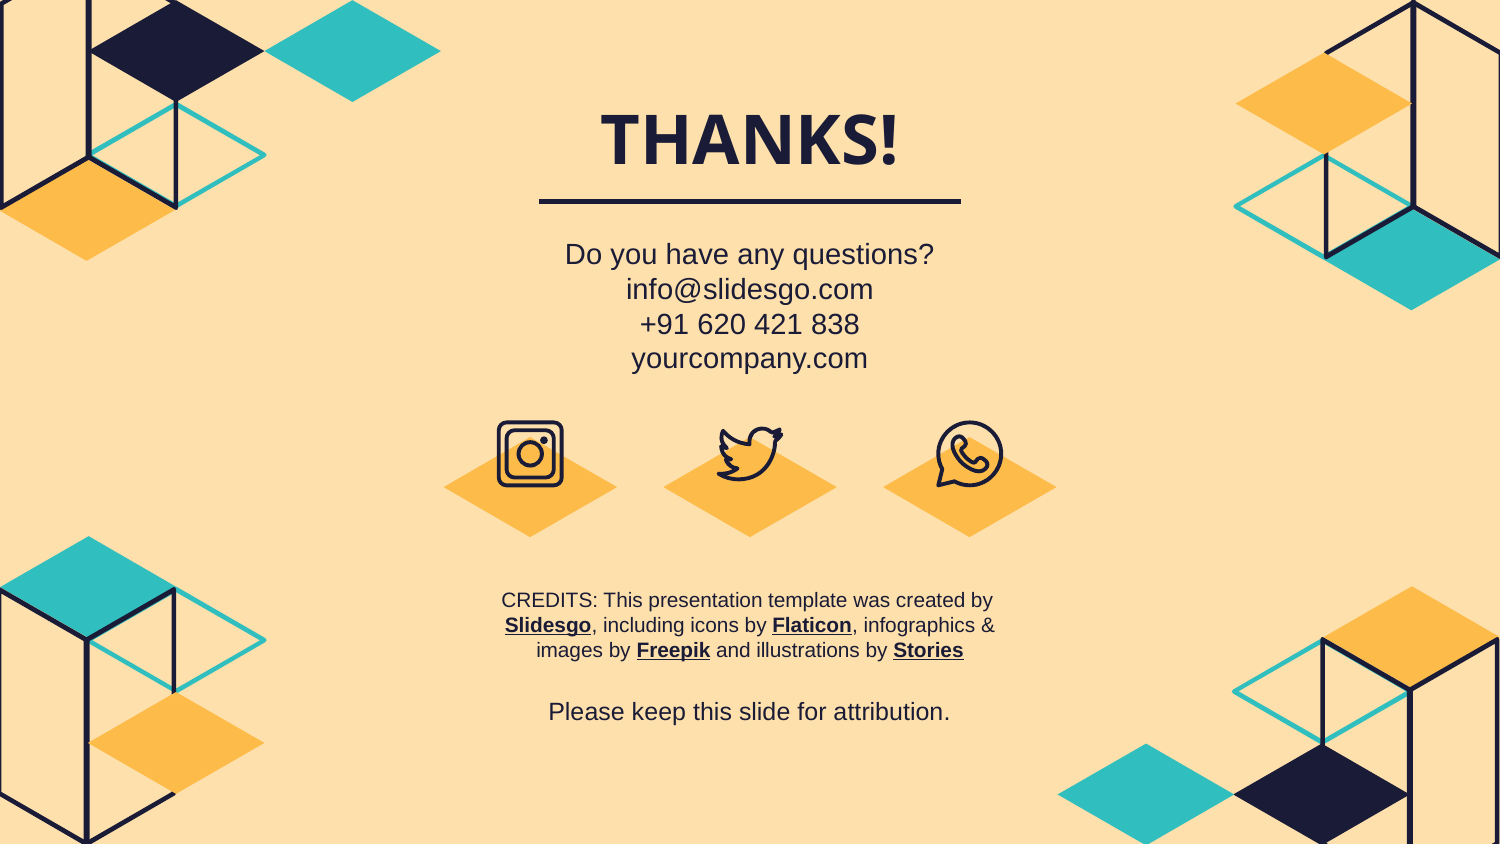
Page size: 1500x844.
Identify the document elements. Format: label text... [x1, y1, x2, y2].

text_box [725, 438, 772, 477]
text_box [663, 452, 837, 538]
title THANKS! [390, 112, 1110, 193]
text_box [496, 420, 564, 488]
text_box Please keep this slide for attribution. [503, 680, 996, 739]
text_box [883, 459, 1057, 538]
text_box [716, 426, 784, 482]
text_box [443, 459, 618, 538]
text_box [935, 420, 1004, 488]
subtitle Do you have any questions? info@slidesgo.com +91 620 421 838 yourcompany.com [508, 219, 992, 380]
